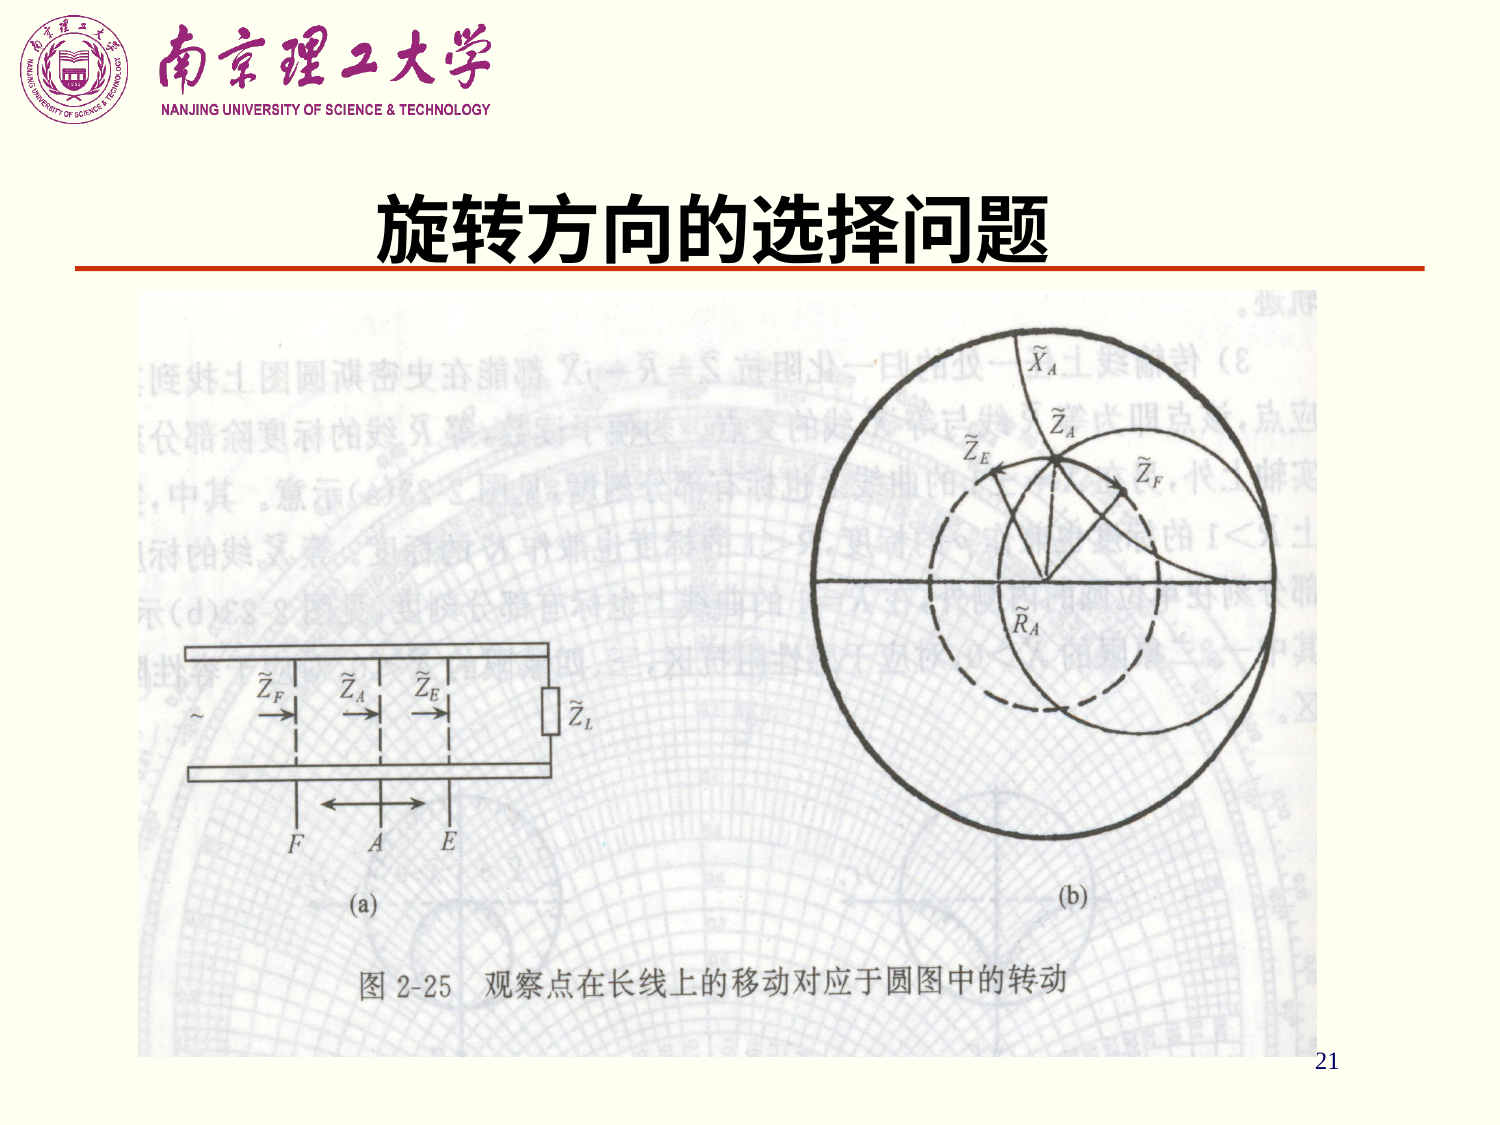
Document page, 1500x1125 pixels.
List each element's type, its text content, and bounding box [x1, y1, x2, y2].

picture [138, 290, 1317, 1057]
picture [17, 15, 491, 126]
title 旋转方向的选择问题 [360, 164, 1095, 290]
